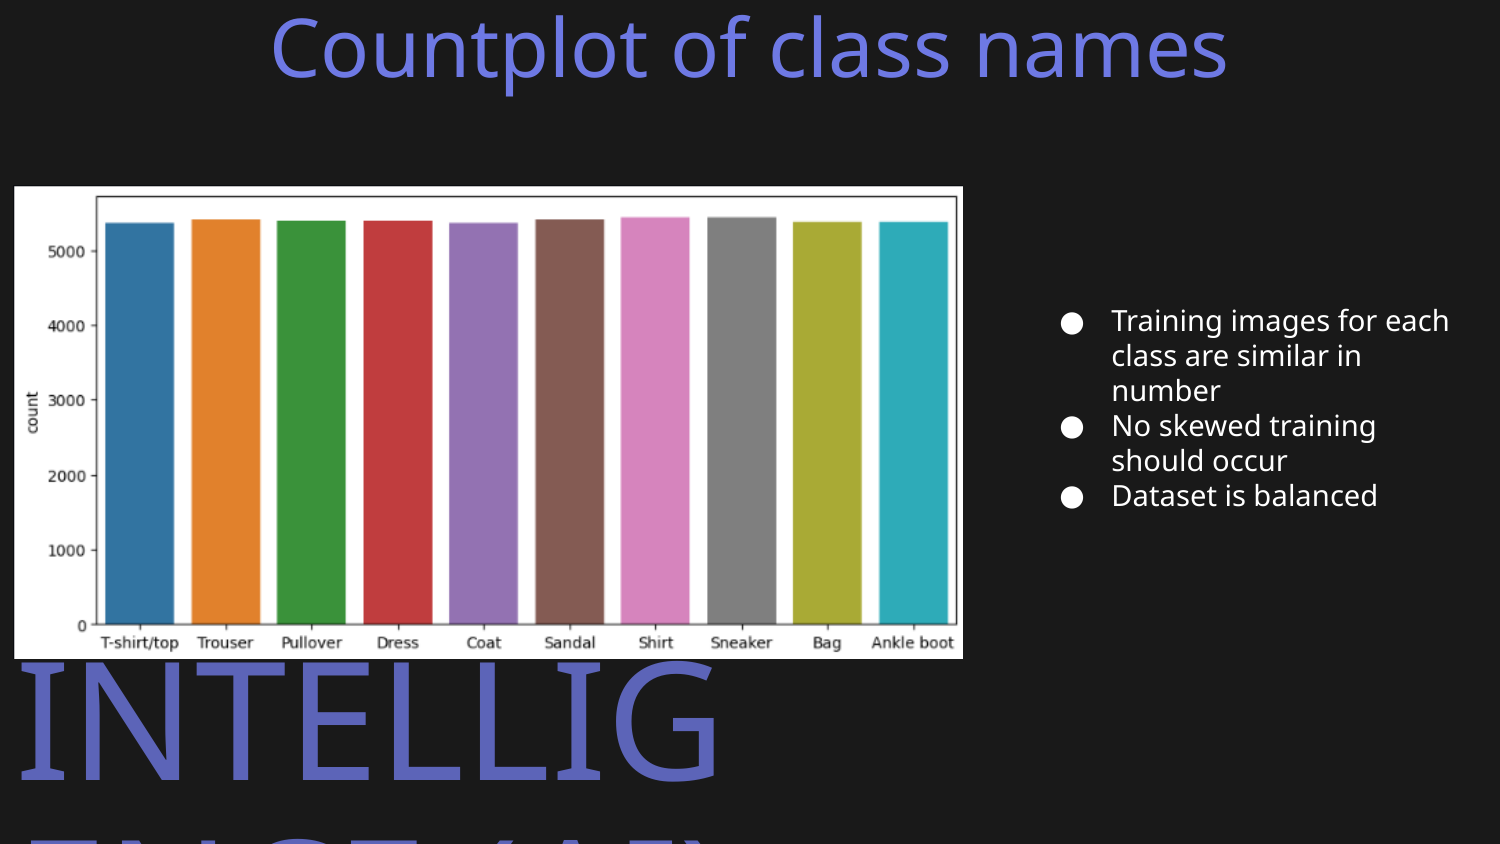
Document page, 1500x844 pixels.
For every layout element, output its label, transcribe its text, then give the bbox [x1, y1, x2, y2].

text_box Training images for each class are similar in number No skewed training should occur Dataset is balanced [1021, 287, 1475, 527]
picture [13, 185, 963, 659]
title Countplot of class names [118, 0, 1382, 92]
